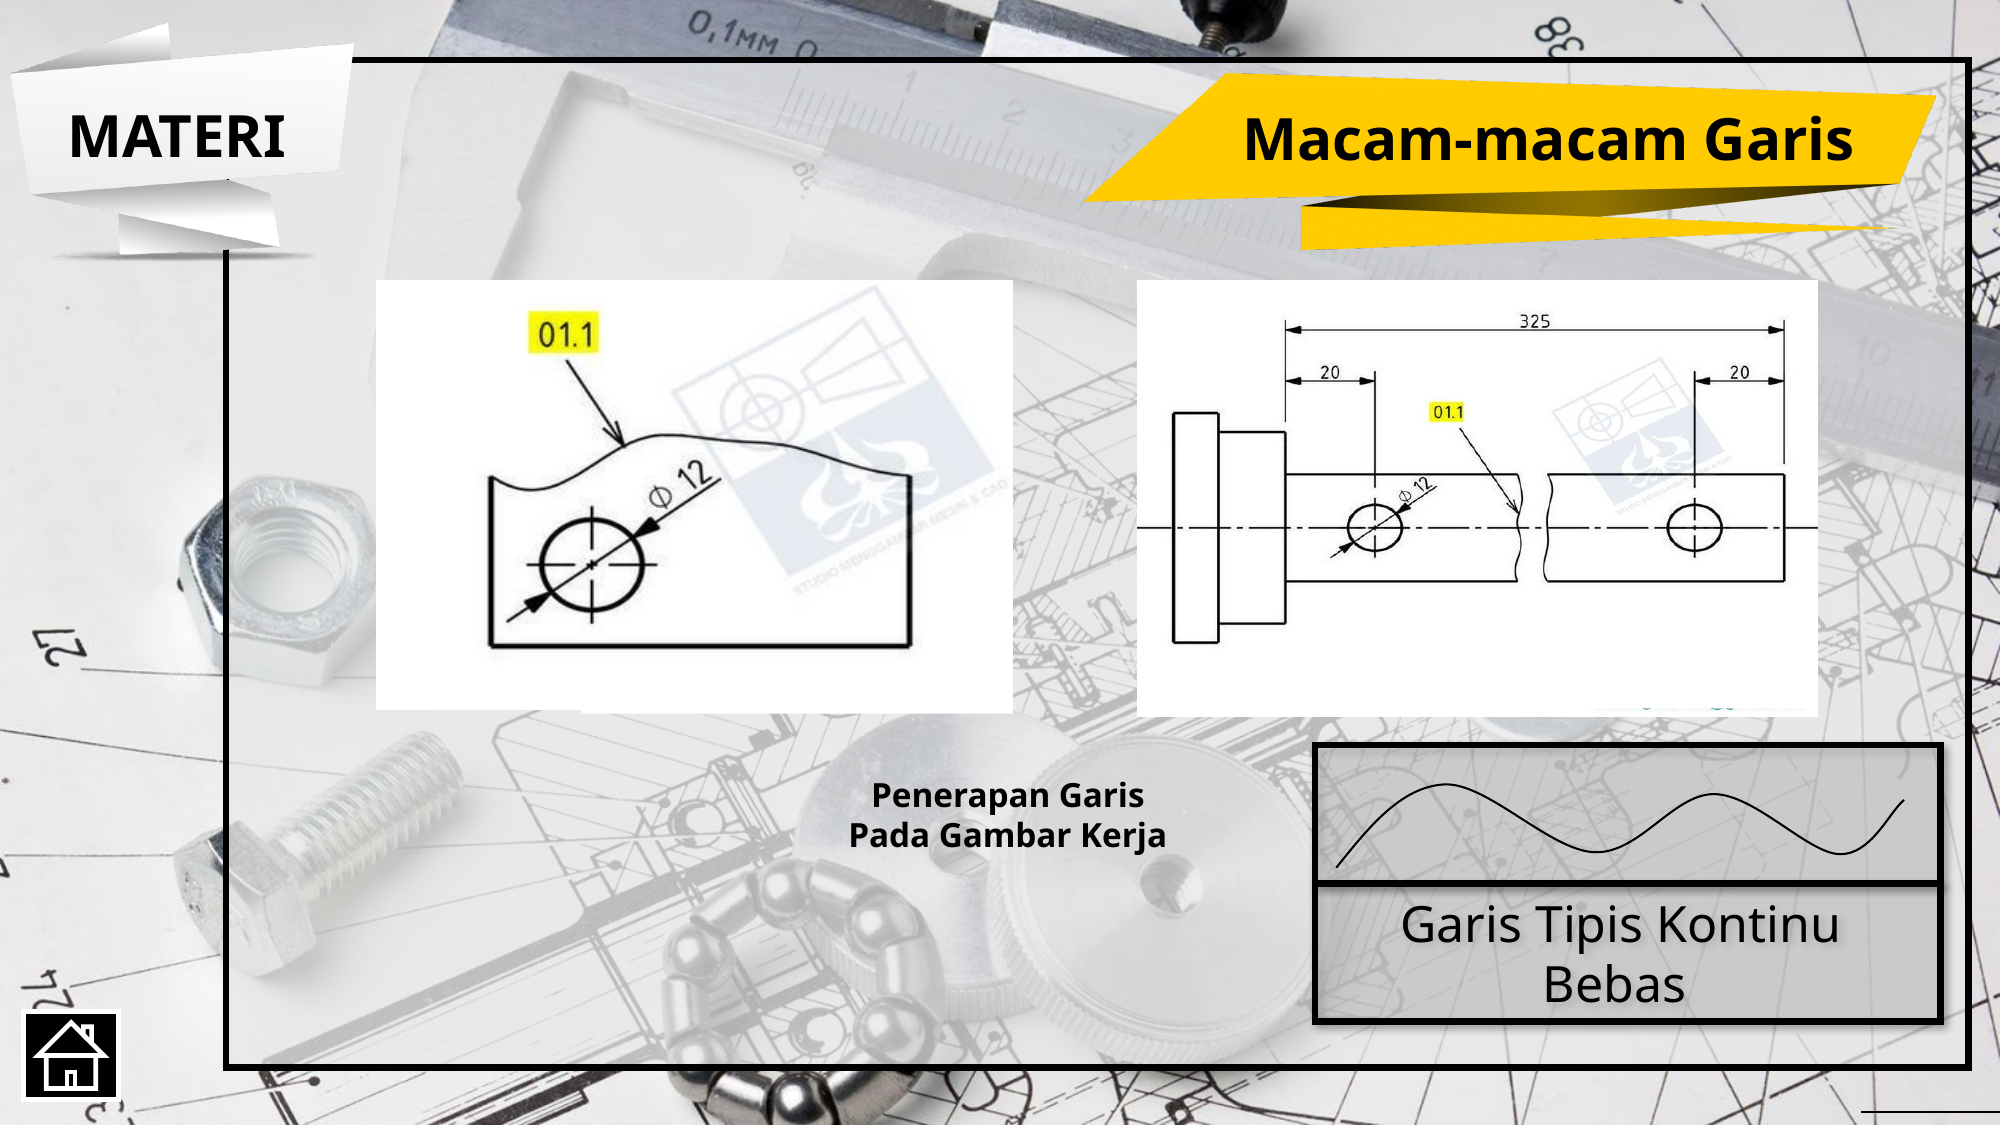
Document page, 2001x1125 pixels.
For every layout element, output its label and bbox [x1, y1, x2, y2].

text_box [1314, 745, 1941, 1022]
text_box [1137, 280, 1819, 717]
text_box [1083, 73, 1936, 251]
list [0, 0, 2000, 1125]
text_box [0, 9, 442, 324]
text_box [376, 280, 1013, 714]
